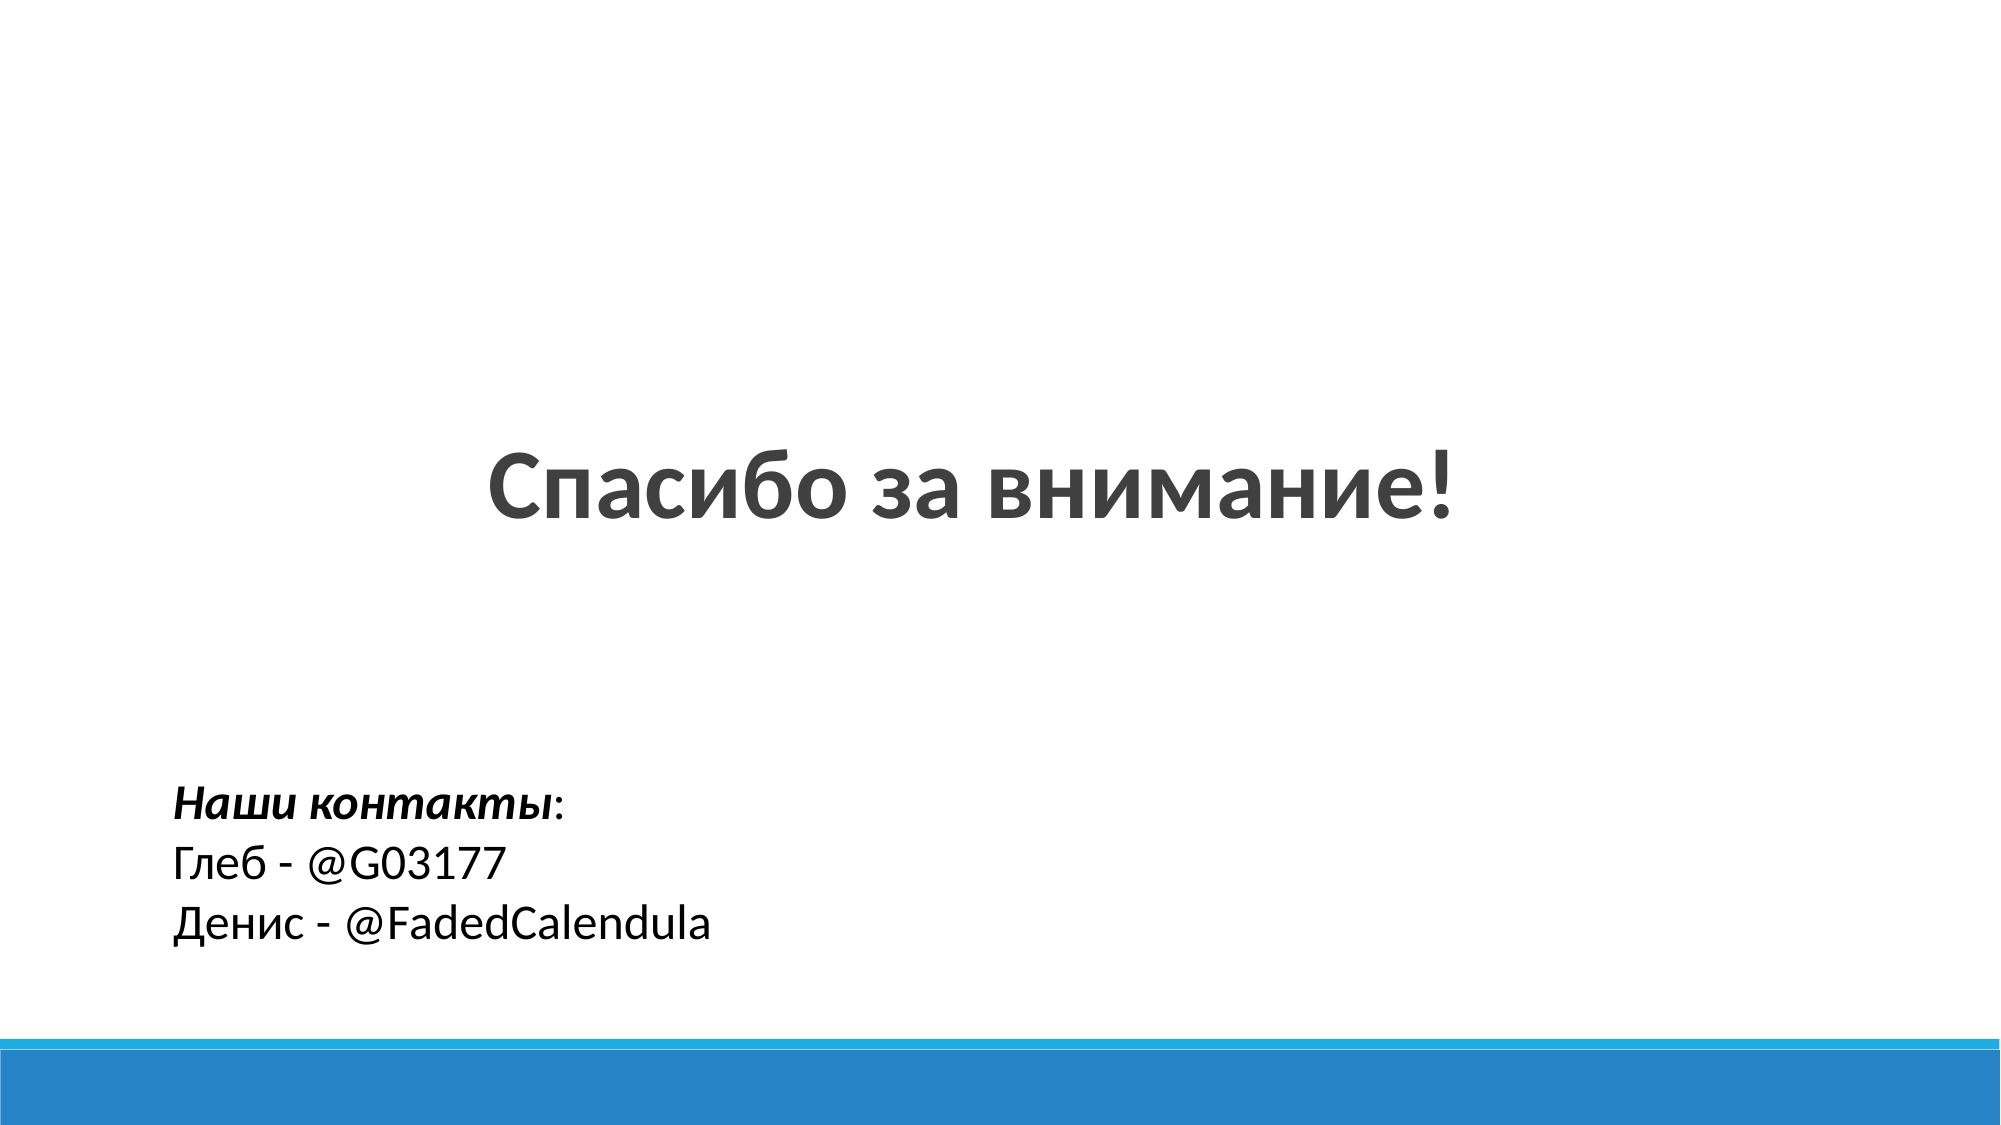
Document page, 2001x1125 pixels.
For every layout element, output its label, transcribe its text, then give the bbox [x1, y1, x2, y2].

list Спасибо за внимание! [474, 424, 2000, 1125]
text_box Наши контакты: Глеб - @G03177 Денис - @FadedCalendula [158, 761, 920, 957]
